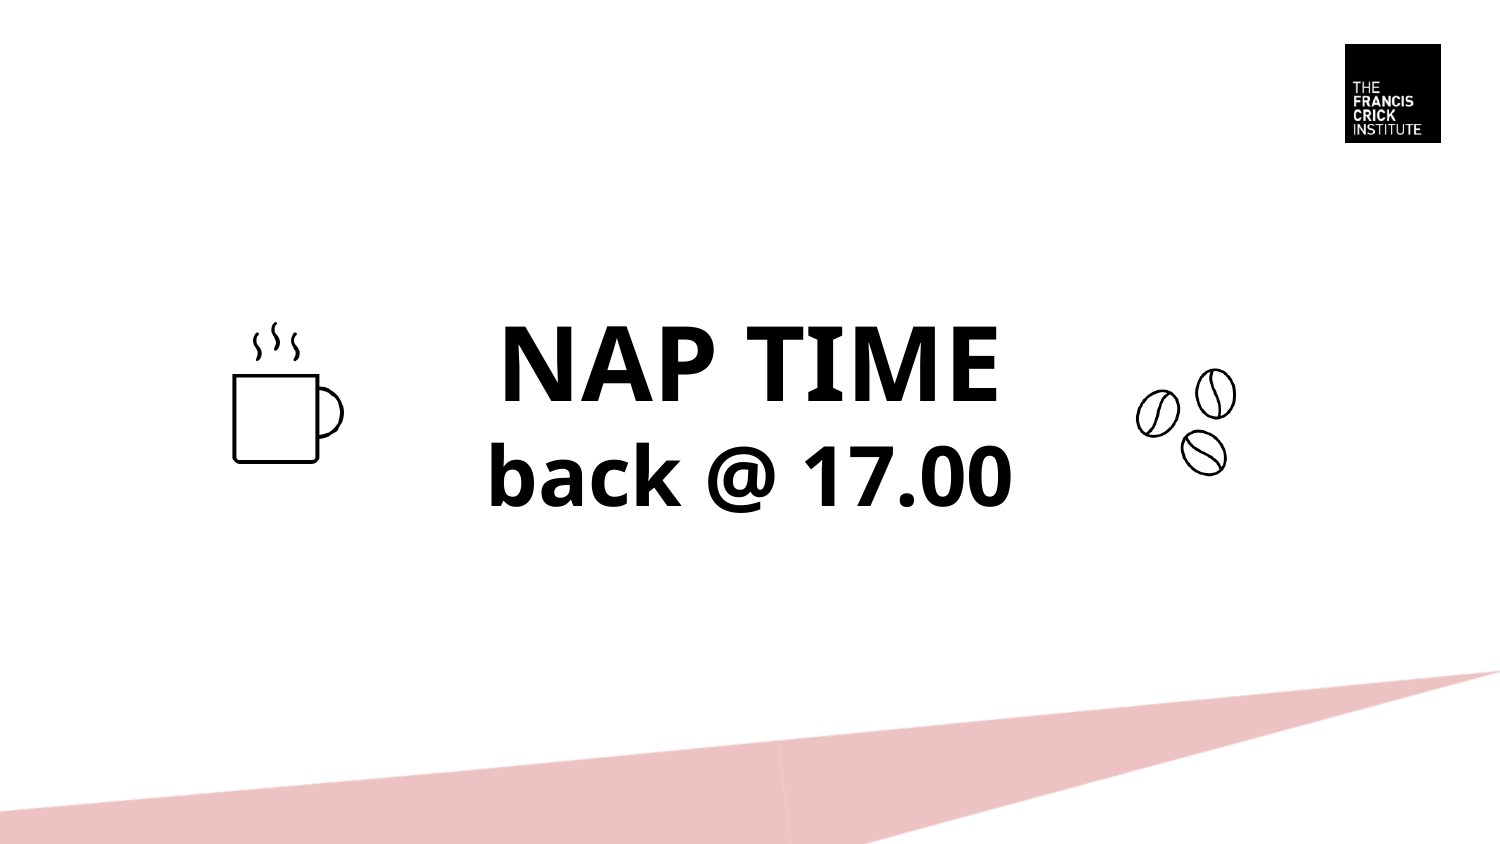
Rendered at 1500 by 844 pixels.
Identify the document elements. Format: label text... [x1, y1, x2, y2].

text_box NAP TIME back @ 17.00 [274, 290, 1226, 625]
picture [1119, 354, 1255, 490]
picture [1345, 44, 1441, 143]
picture [201, 305, 375, 479]
